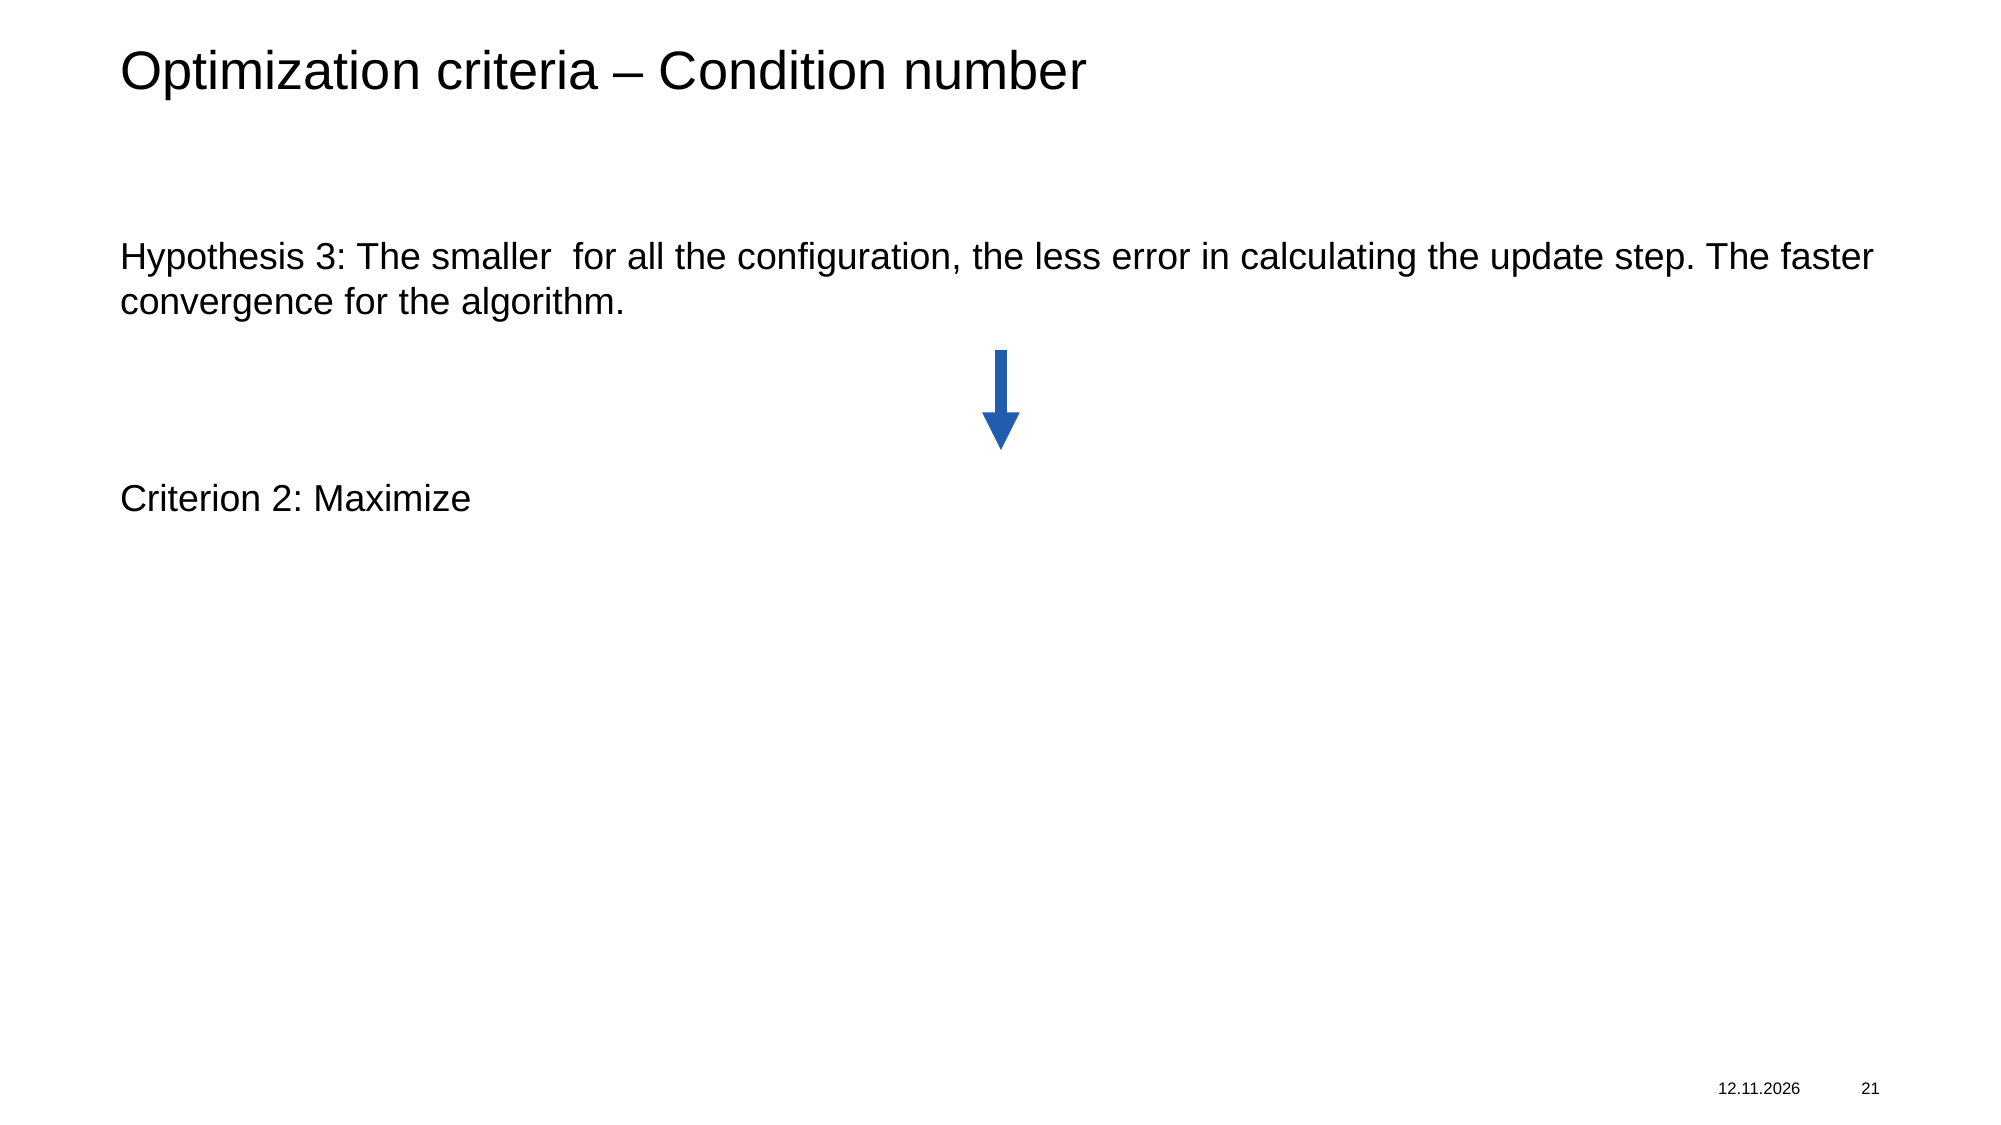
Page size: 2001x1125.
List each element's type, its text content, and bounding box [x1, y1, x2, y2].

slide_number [1718, 1069, 1819, 1106]
slide_number 21 [1827, 1069, 1880, 1106]
